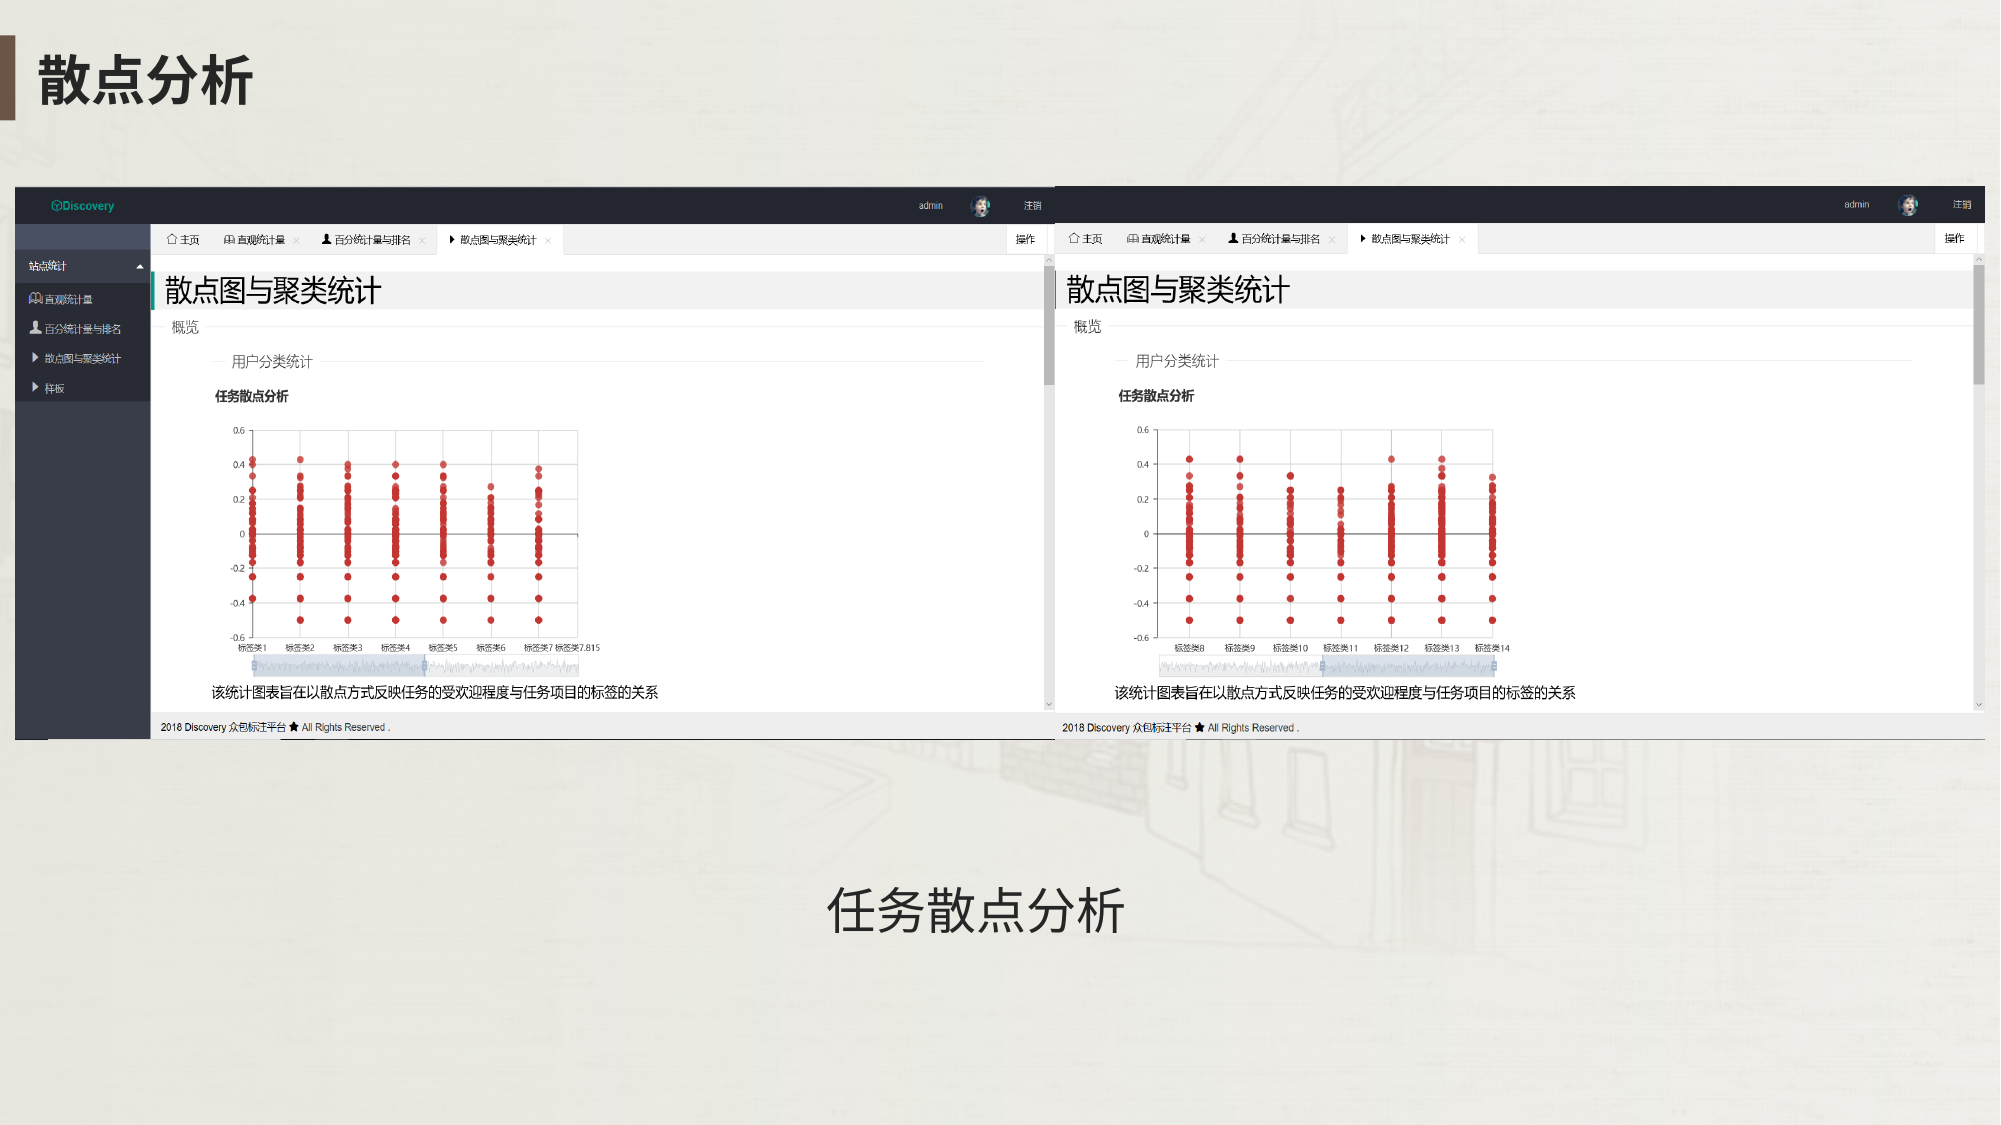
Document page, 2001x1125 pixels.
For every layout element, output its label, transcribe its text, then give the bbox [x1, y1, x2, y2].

text_box 散点分析 [22, 38, 609, 119]
text_box 任务散点分析 [608, 878, 1345, 1019]
picture [15, 186, 1985, 740]
